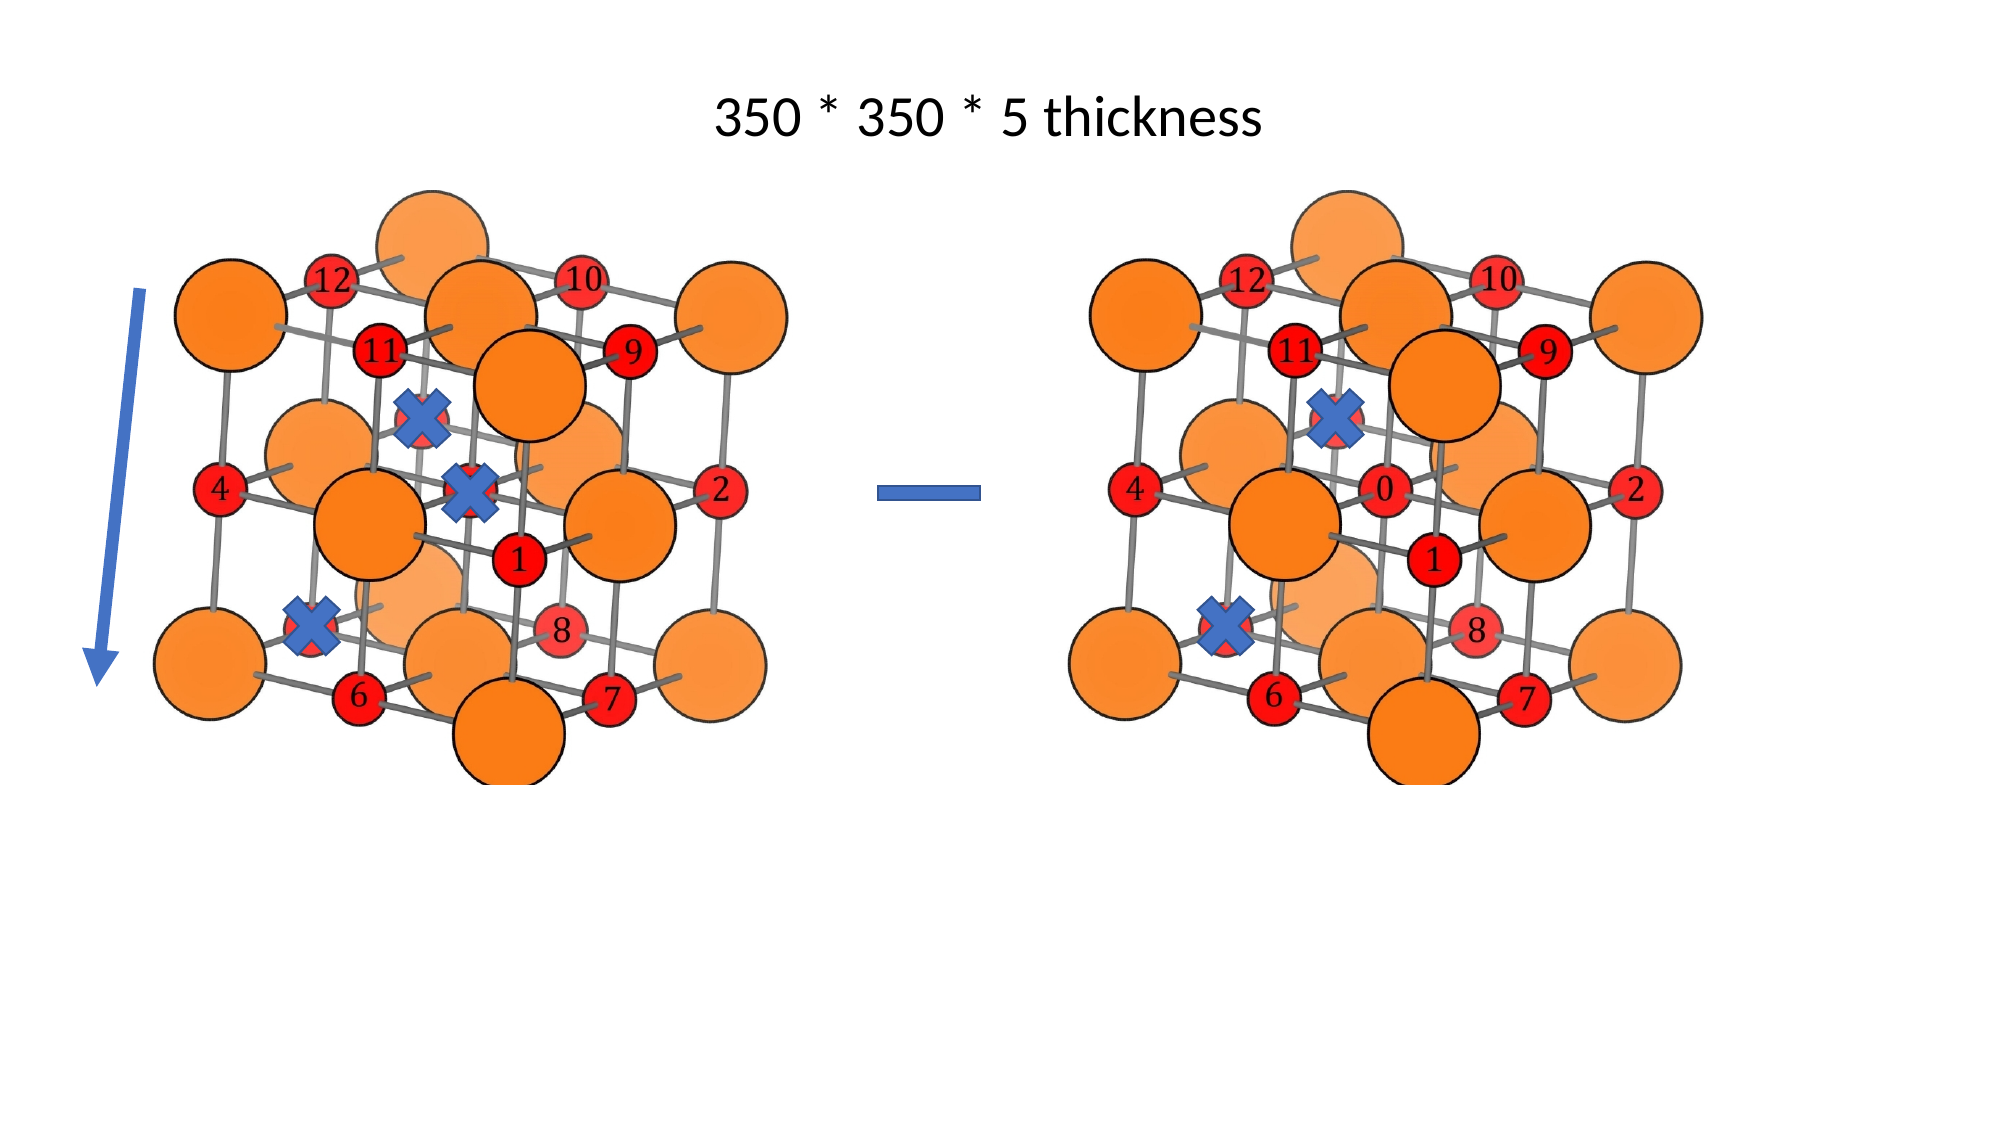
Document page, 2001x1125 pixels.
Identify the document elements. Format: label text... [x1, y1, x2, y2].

picture [1023, 190, 1773, 785]
text_box [877, 485, 981, 501]
picture [108, 190, 858, 785]
text_box 350 * 350 * 5 thickness [698, 70, 1279, 156]
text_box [96, 288, 140, 687]
